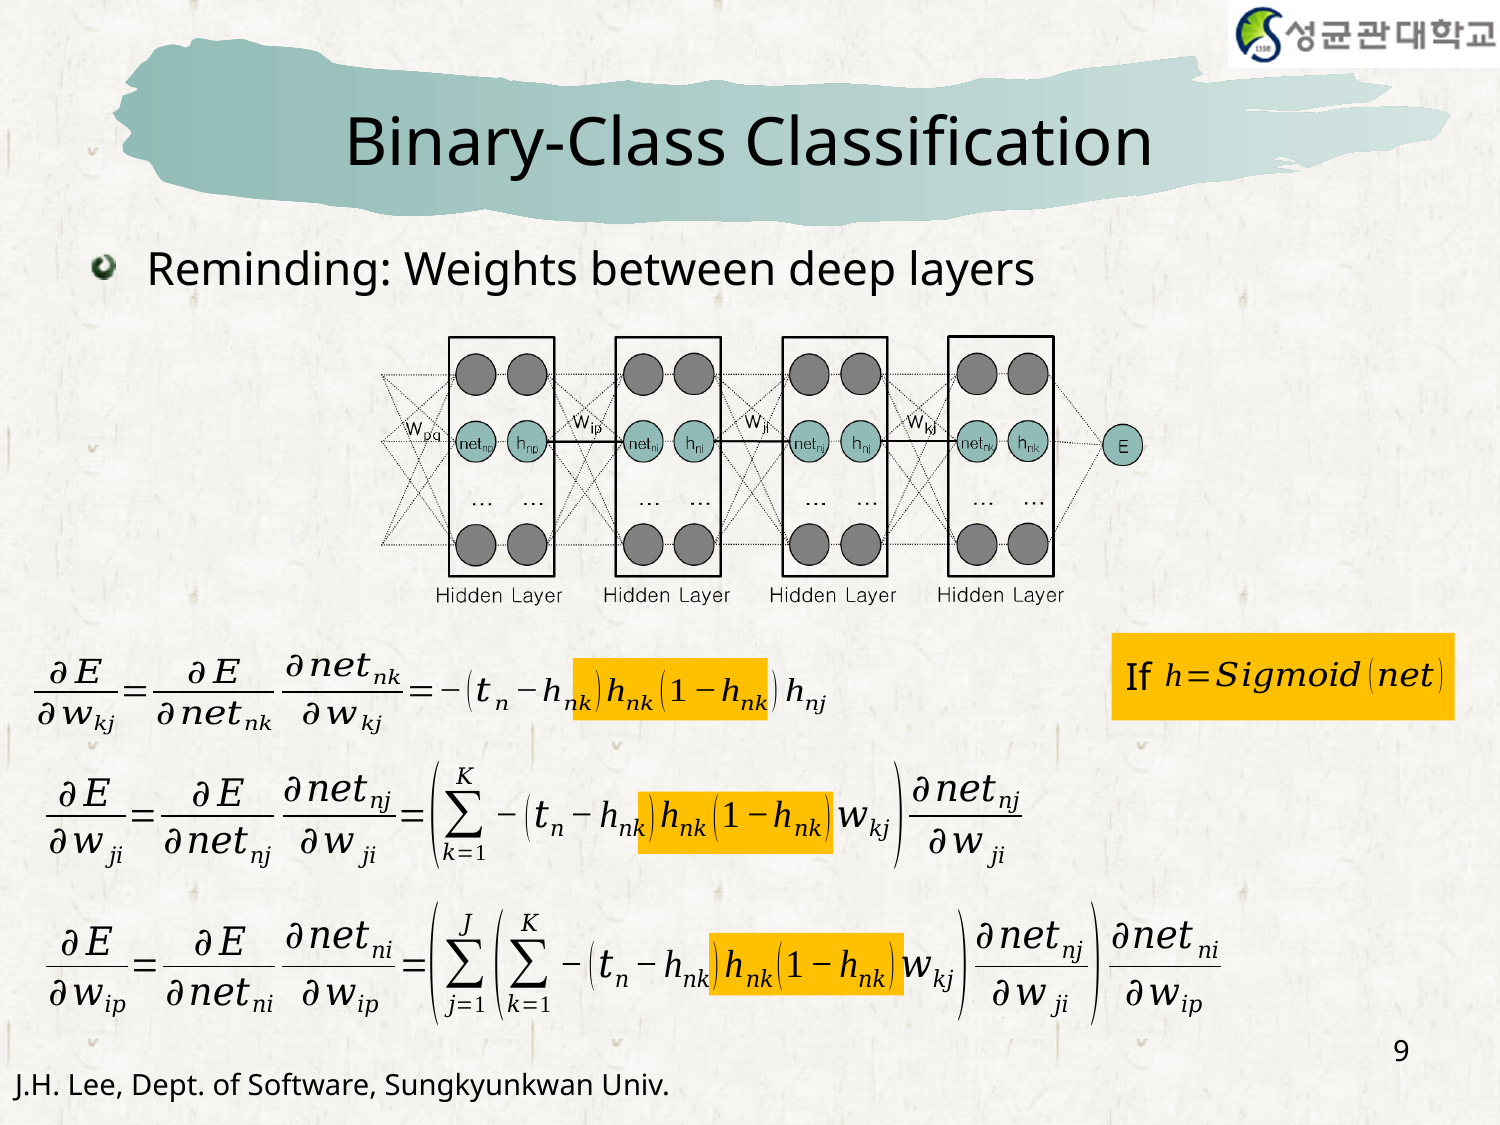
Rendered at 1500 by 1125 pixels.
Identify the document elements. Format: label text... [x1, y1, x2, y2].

list Reminding: Weights between deep layers [75, 231, 1425, 1005]
picture [0, 0, 1500, 1125]
slide_number 9 [1074, 1024, 1426, 1103]
footer J.H. Lee, Dept. of Software, Sungkyunkwan Univ. [0, 1058, 762, 1102]
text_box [1111, 632, 1455, 721]
title Binary-Class Classification [75, 45, 1425, 231]
